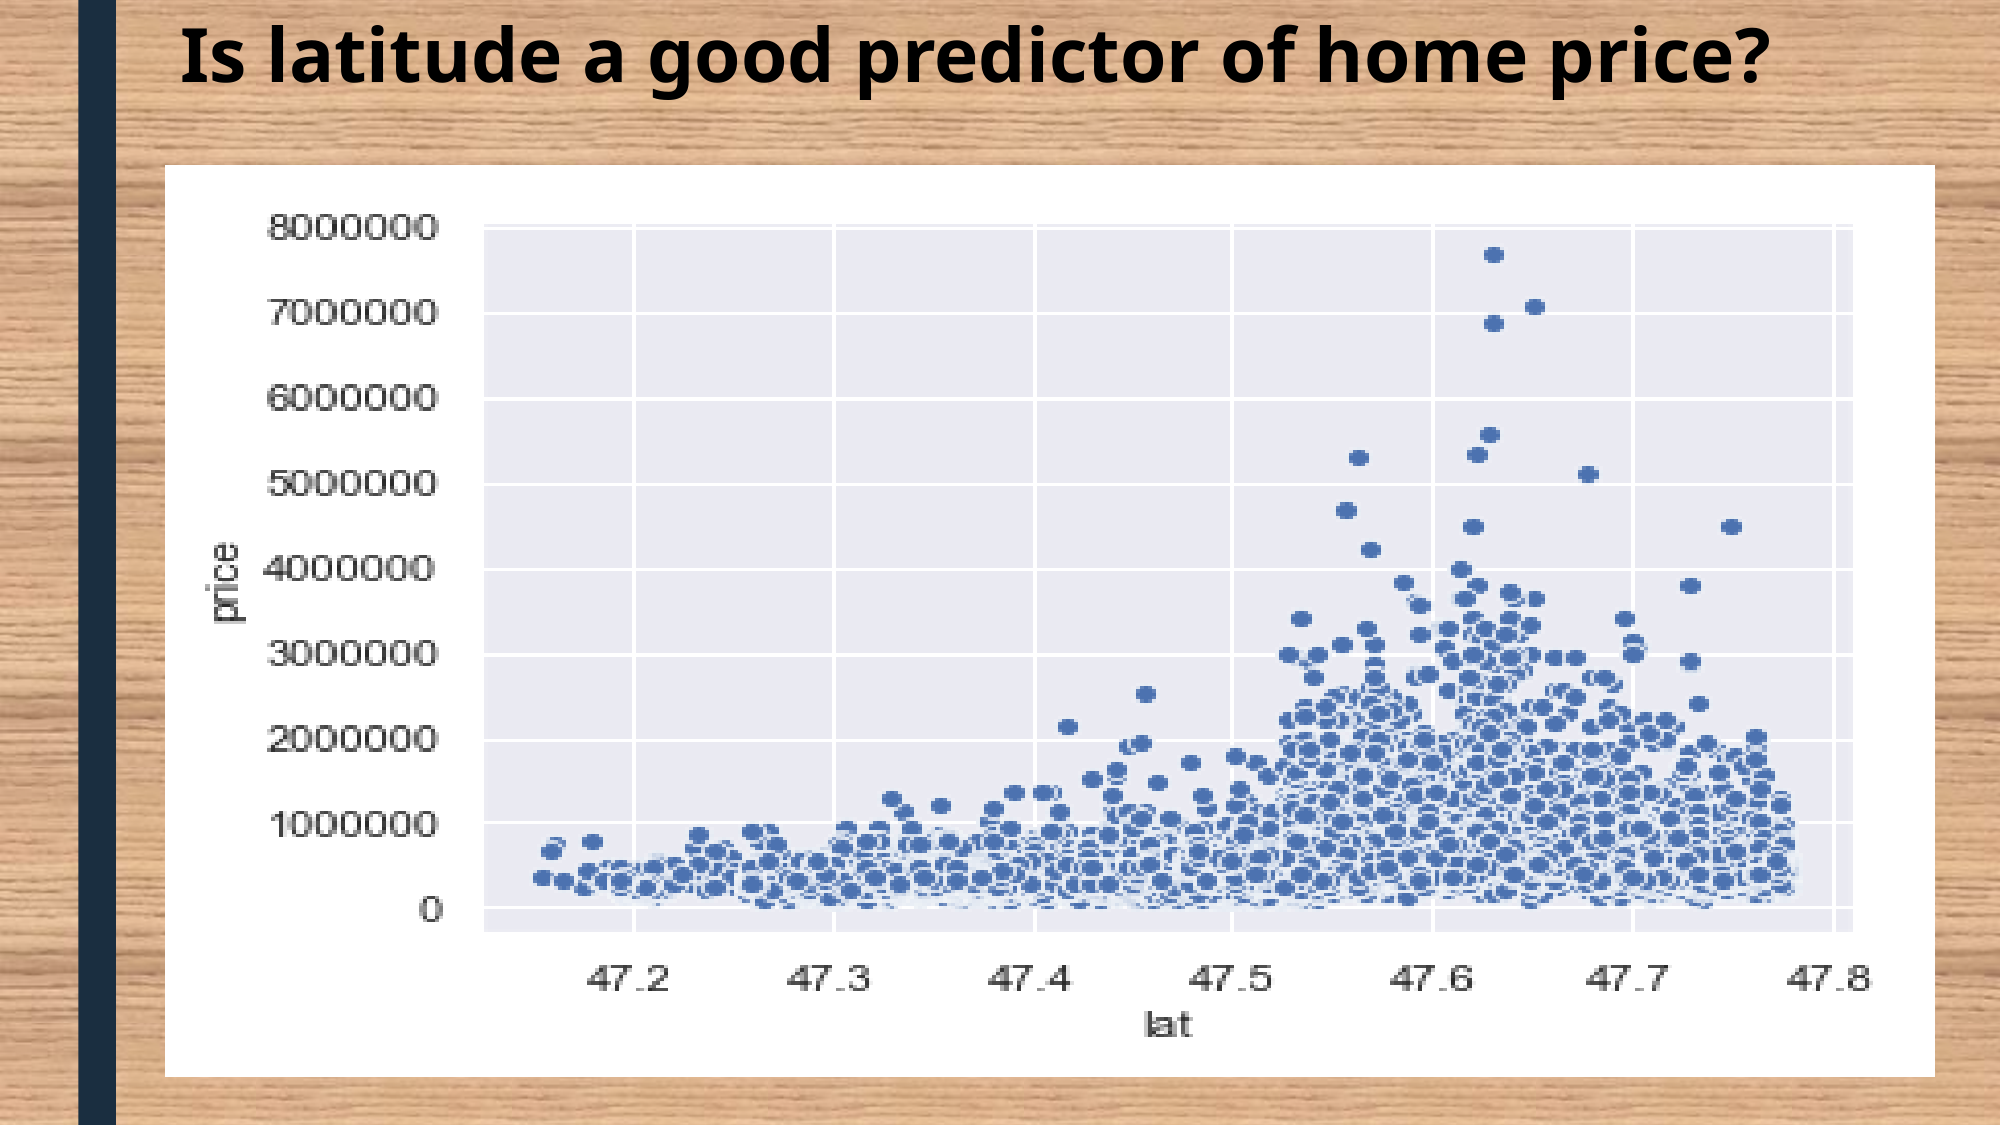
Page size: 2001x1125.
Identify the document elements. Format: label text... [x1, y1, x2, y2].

picture [165, 165, 1935, 1077]
text_box Is latitude a good predictor of home price? [165, 0, 2000, 105]
